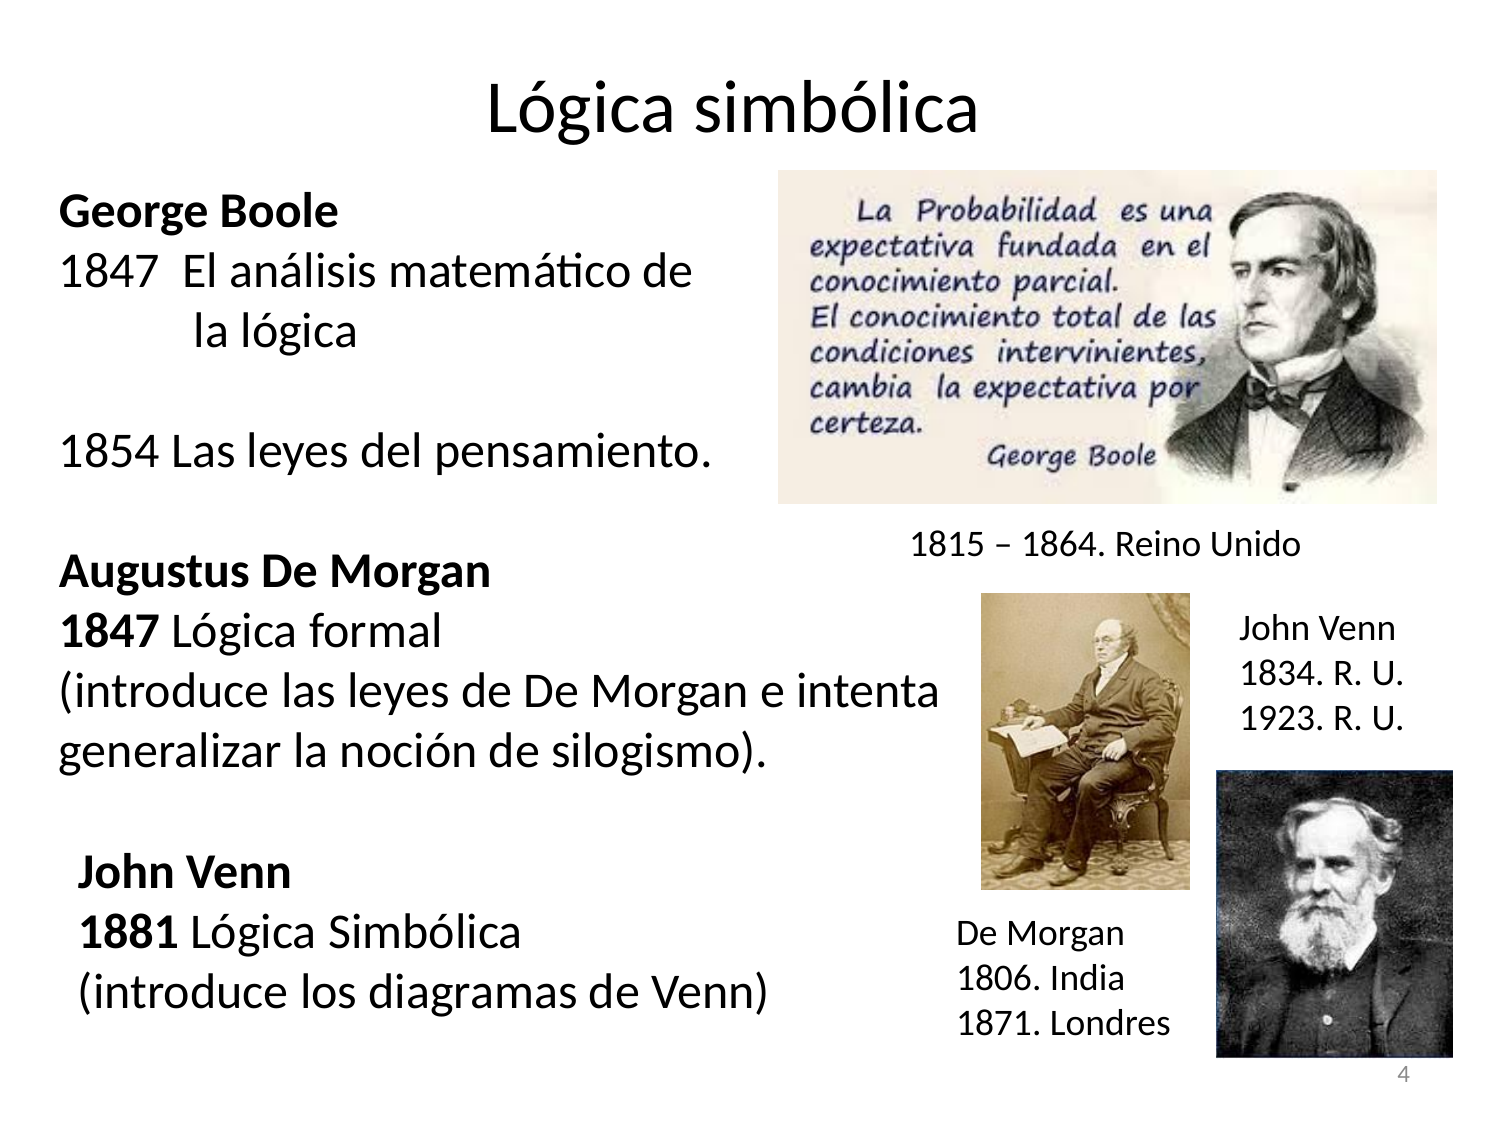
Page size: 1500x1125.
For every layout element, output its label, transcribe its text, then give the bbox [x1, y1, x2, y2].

text_box George Boole El análisis matemático de la lógica 1854 Las leyes del pensamiento. [44, 170, 745, 485]
slide_number 4 [1074, 1042, 1425, 1103]
picture [777, 169, 1437, 504]
text_box John Venn 1834. R. U. 1923. R. U. [1224, 595, 1492, 746]
text_box John Venn 1881 Lógica Simbólica (introduce los diagramas de Venn) [63, 831, 827, 1026]
picture [980, 593, 1190, 891]
text_box 1815 – 1864. Reino Unido [894, 513, 1326, 572]
text_box Augustus De Morgan 1847 Lógica formal (introduce las leyes de De Morgan e intenta generalizar la noción de silogismo). [44, 530, 1004, 785]
text_box De Morgan 1806. India 1871. Londres [941, 900, 1209, 1051]
text_box Lógica simbólica [471, 50, 1053, 156]
picture [1216, 769, 1453, 1059]
